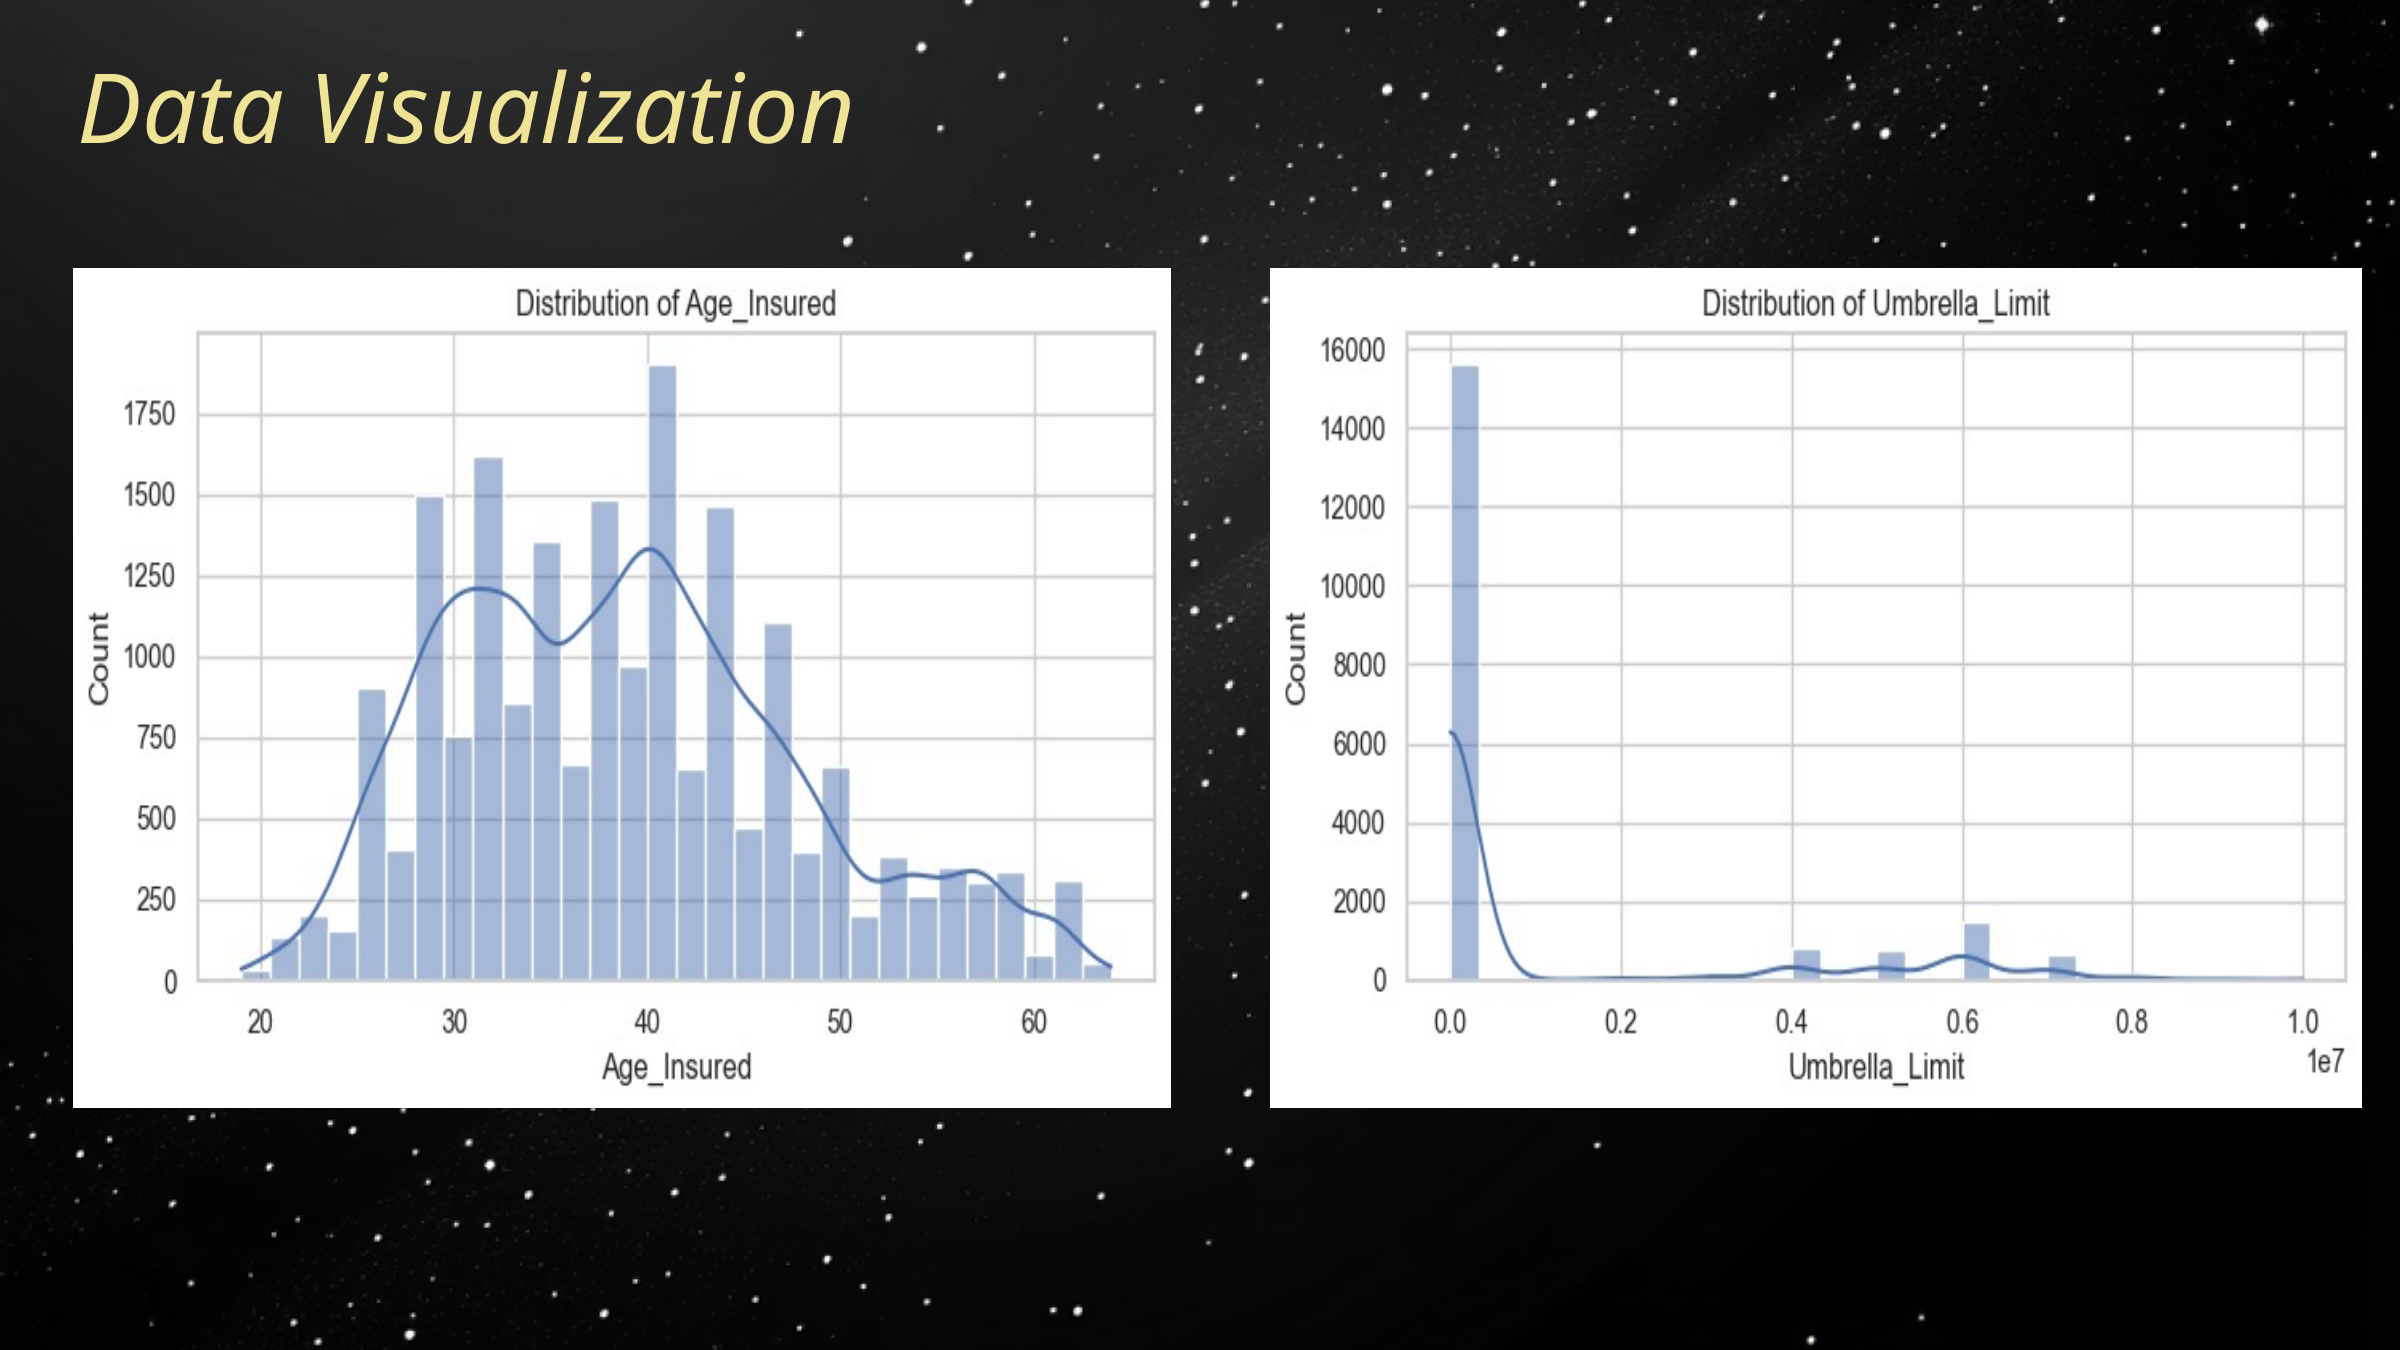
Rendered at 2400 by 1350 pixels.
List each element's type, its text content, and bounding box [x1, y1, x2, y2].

text_box Data Visualization [77, 41, 2208, 163]
picture [0, 0, 2400, 1350]
